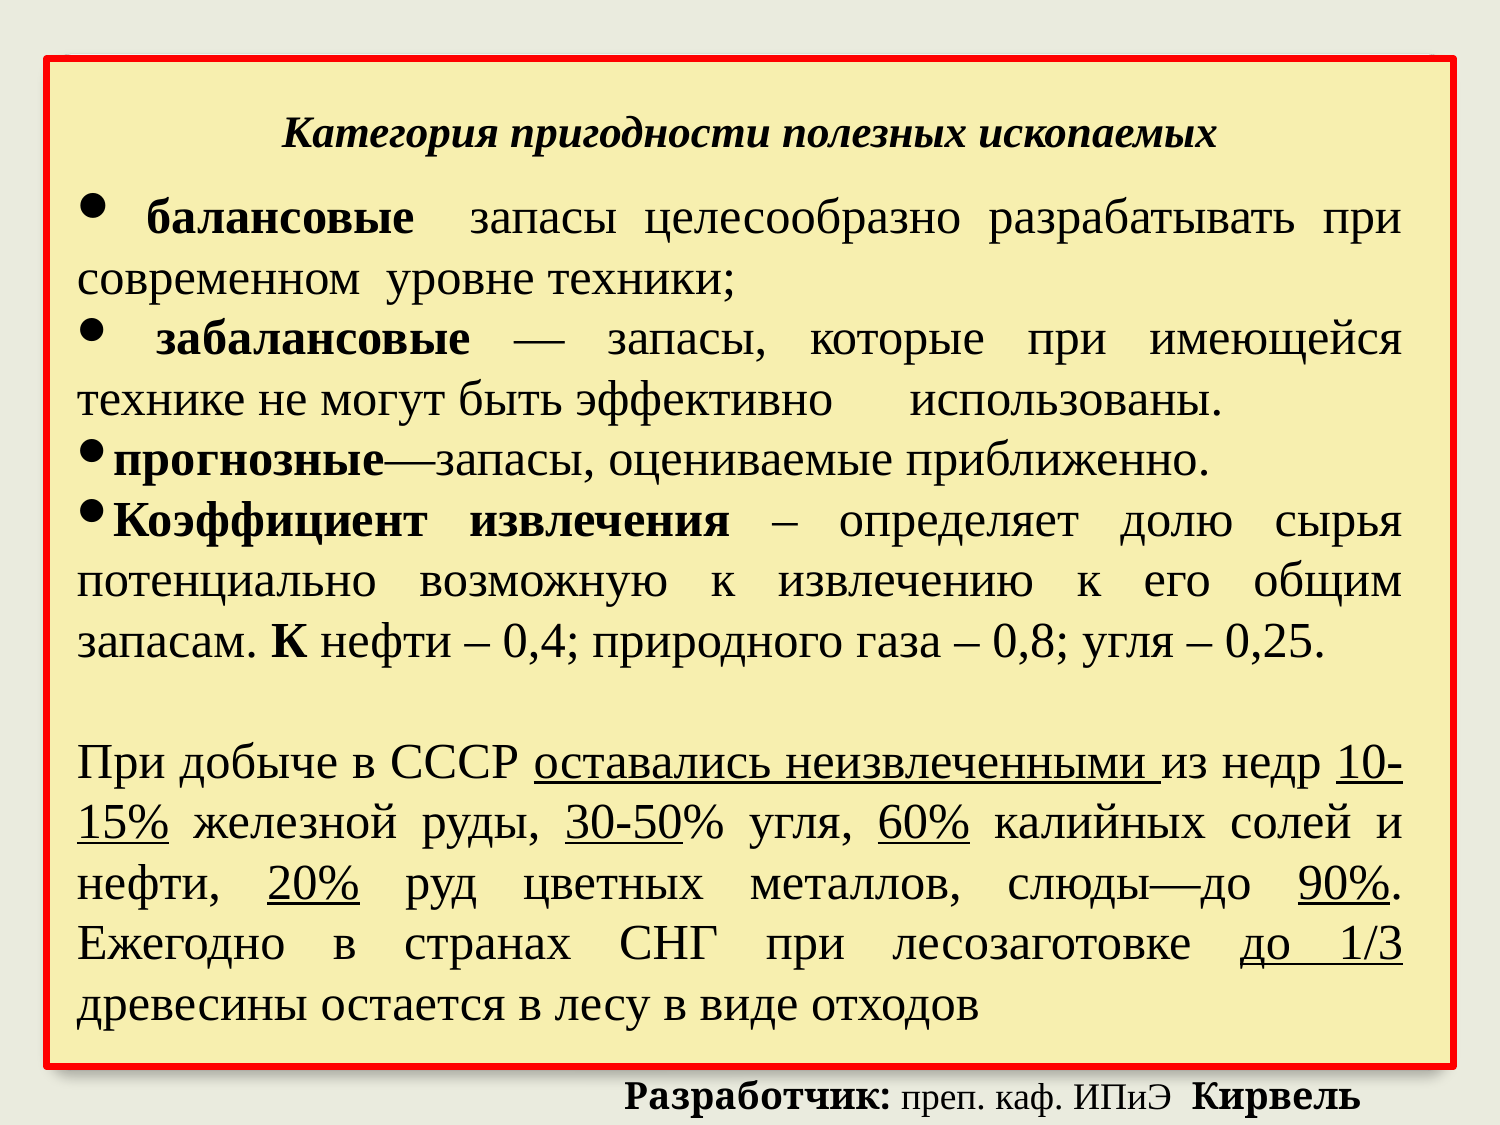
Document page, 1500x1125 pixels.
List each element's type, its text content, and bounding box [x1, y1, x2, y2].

list балансовые запасы целесообразно разрабатывать при современном уровне техники; забалансовые — запасы, которые при имеющейся технике не могут быть эффективно использованы. прогнозные—запасы, оцениваемые приближенно. Коэффициент извлечения – определяет долю сырья потенциально возможную к извлечению к его общим запасам. К нефти – 0,4; природного газа – 0,8; угля – 0,25. При добыче в СССР оставались неизвлеченными из недр 10-15% железной руды, 30-50% угля, 60% калийных солей и нефти, 20% руд цветных металлов, слюды—до 90%. Ежегодно в странах СНГ при лесозаготовке до 1/3 древесины остается в лесу в виде отходов [46, 164, 1418, 1043]
title Категория пригодности полезных ископаемых [0, 93, 1500, 164]
text_box [43, 55, 1457, 93]
text_box Разработчик: преп. каф. ИПиЭ Кирвель П.И. [609, 1064, 1443, 1125]
text_box [43, 164, 1457, 1070]
